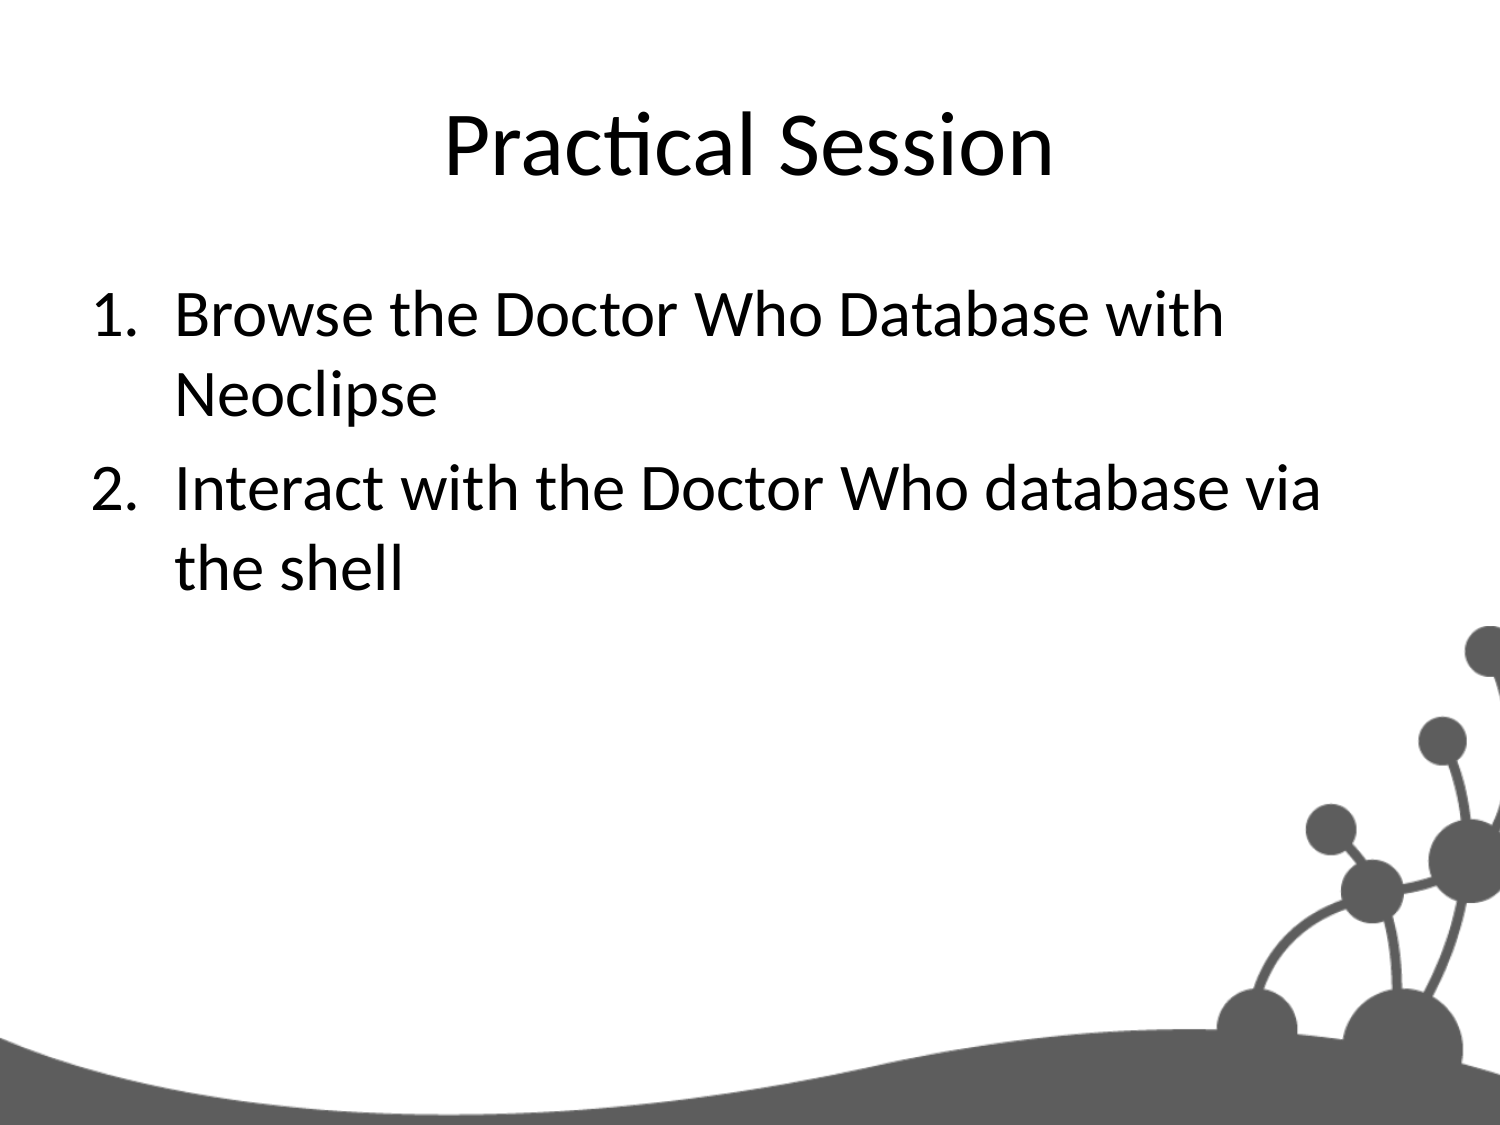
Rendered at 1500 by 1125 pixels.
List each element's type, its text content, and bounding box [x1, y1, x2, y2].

list Browse the Doctor Who Database with Neoclipse Interact with the Doctor Who database via the shell [75, 262, 1425, 1005]
title Practical Session [75, 45, 1425, 233]
